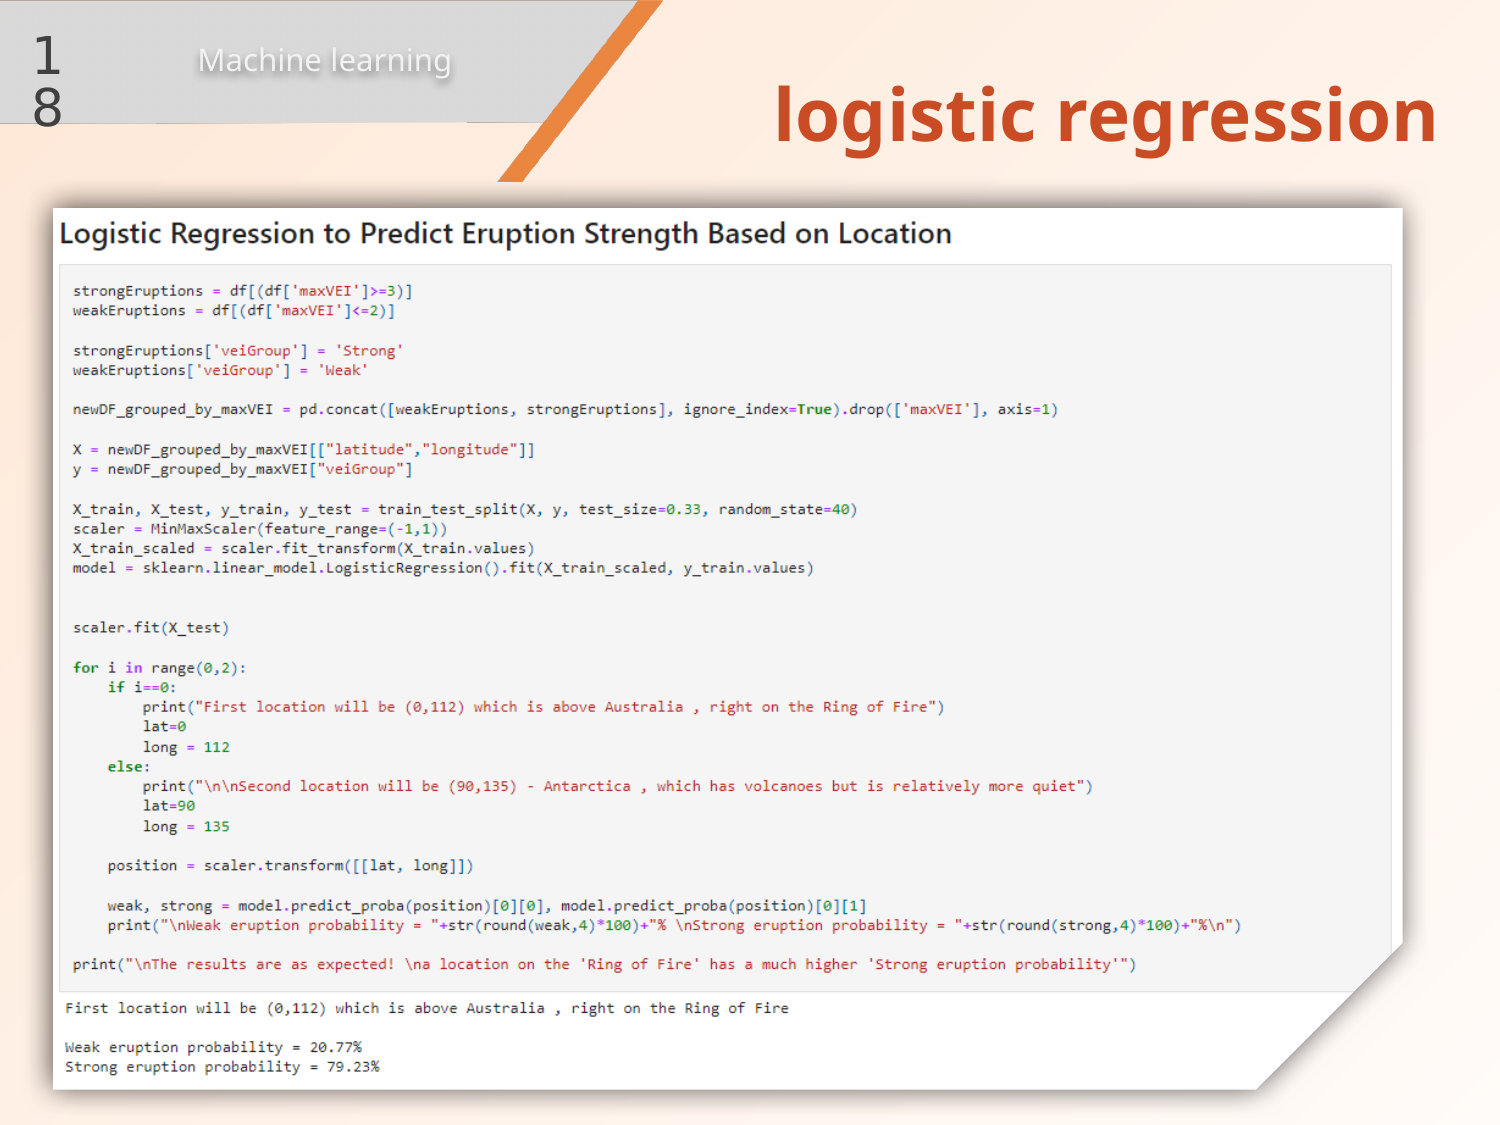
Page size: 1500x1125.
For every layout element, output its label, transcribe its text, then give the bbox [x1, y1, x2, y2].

title logistic regression [633, 57, 1471, 168]
picture [52, 207, 1403, 1090]
picture [0, 0, 663, 182]
text_box Machine learning [182, 35, 588, 85]
slide_number 18 [29, 42, 112, 93]
